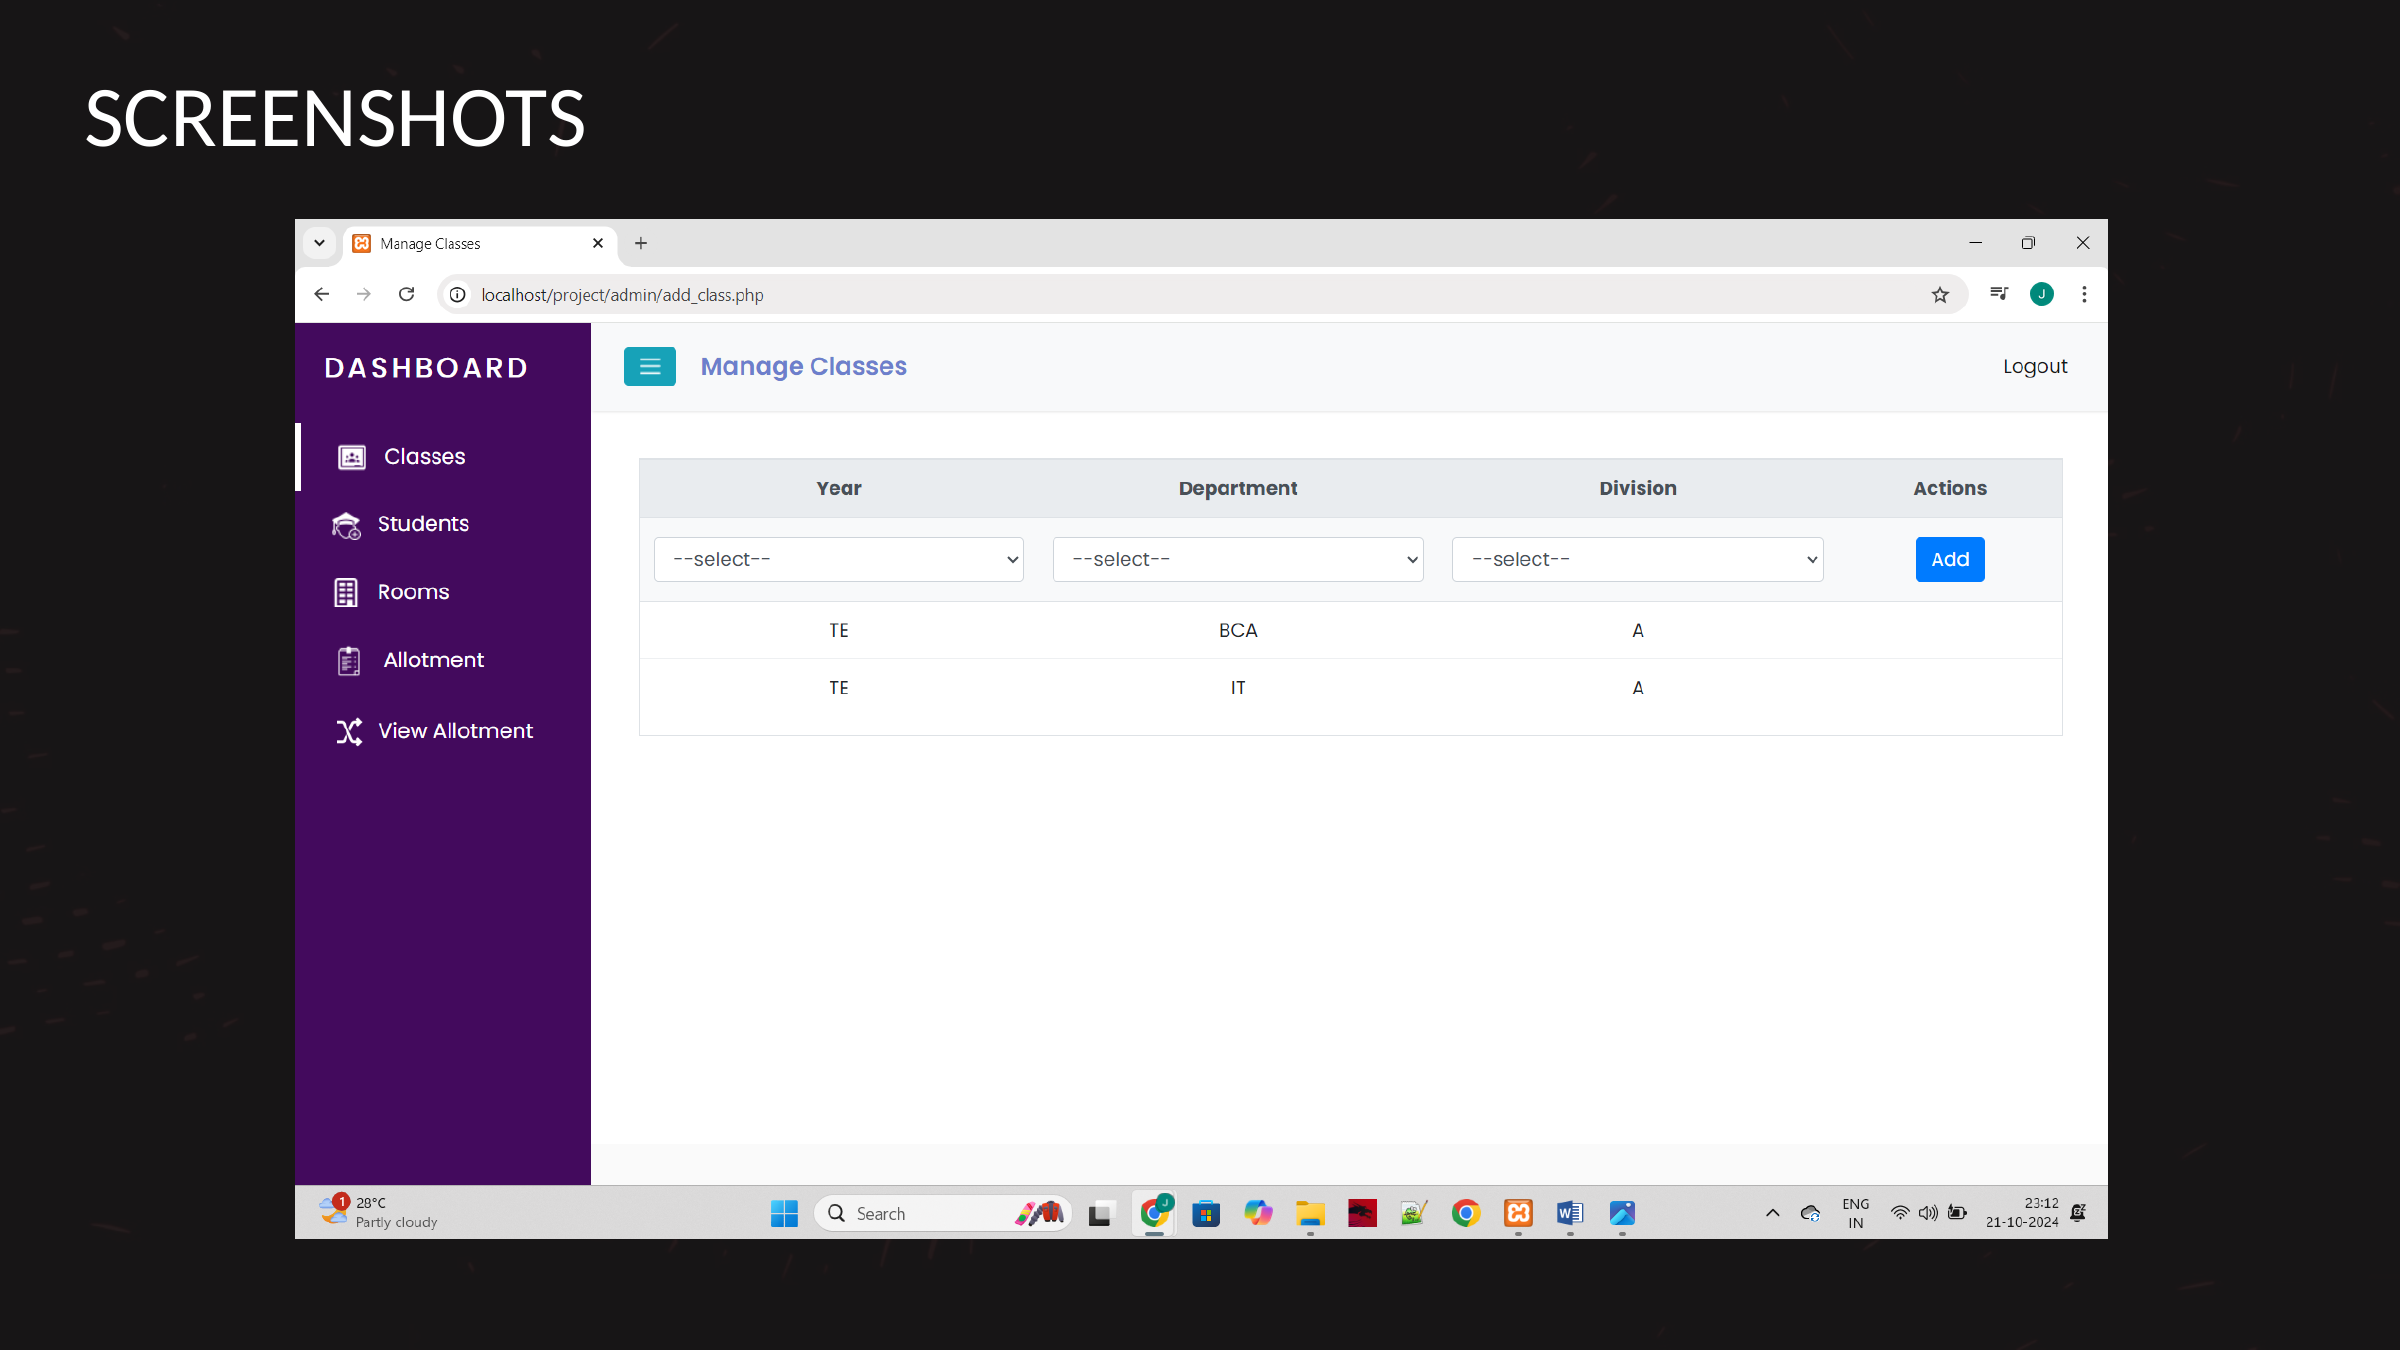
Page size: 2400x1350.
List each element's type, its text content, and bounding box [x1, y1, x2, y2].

text_box SCREENSHOTS [84, 54, 1399, 164]
picture [295, 219, 2108, 1239]
